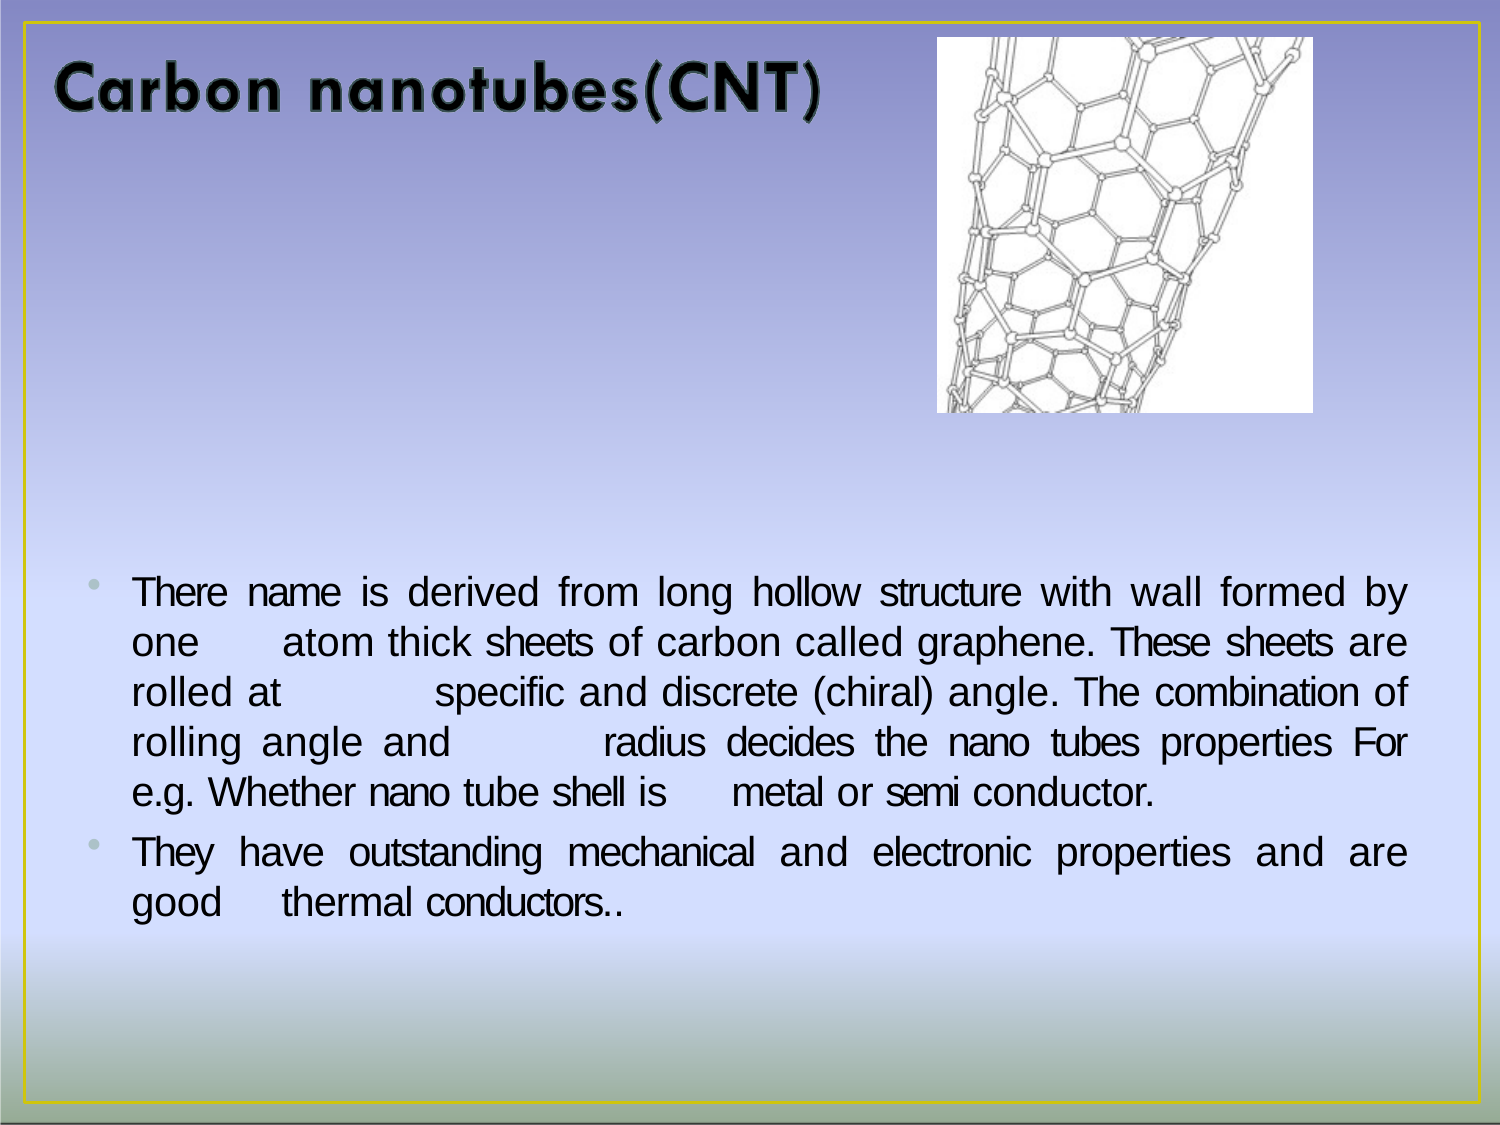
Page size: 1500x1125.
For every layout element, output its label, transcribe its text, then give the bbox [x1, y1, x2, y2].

picture [0, 0, 1500, 1125]
text_box There name is derived from long hollow structure with wall formed by one atom thick sheets of carbon called graphene. These sheets are rolled at specific and discrete (chiral) angle. The combination of rolling angle and radius decides the nano tubes properties For e.g. Whether nano tube shell is metal or semi conductor. They have outstanding mechanical and electronic properties and are good thermal conductors.. [85, 562, 1410, 925]
